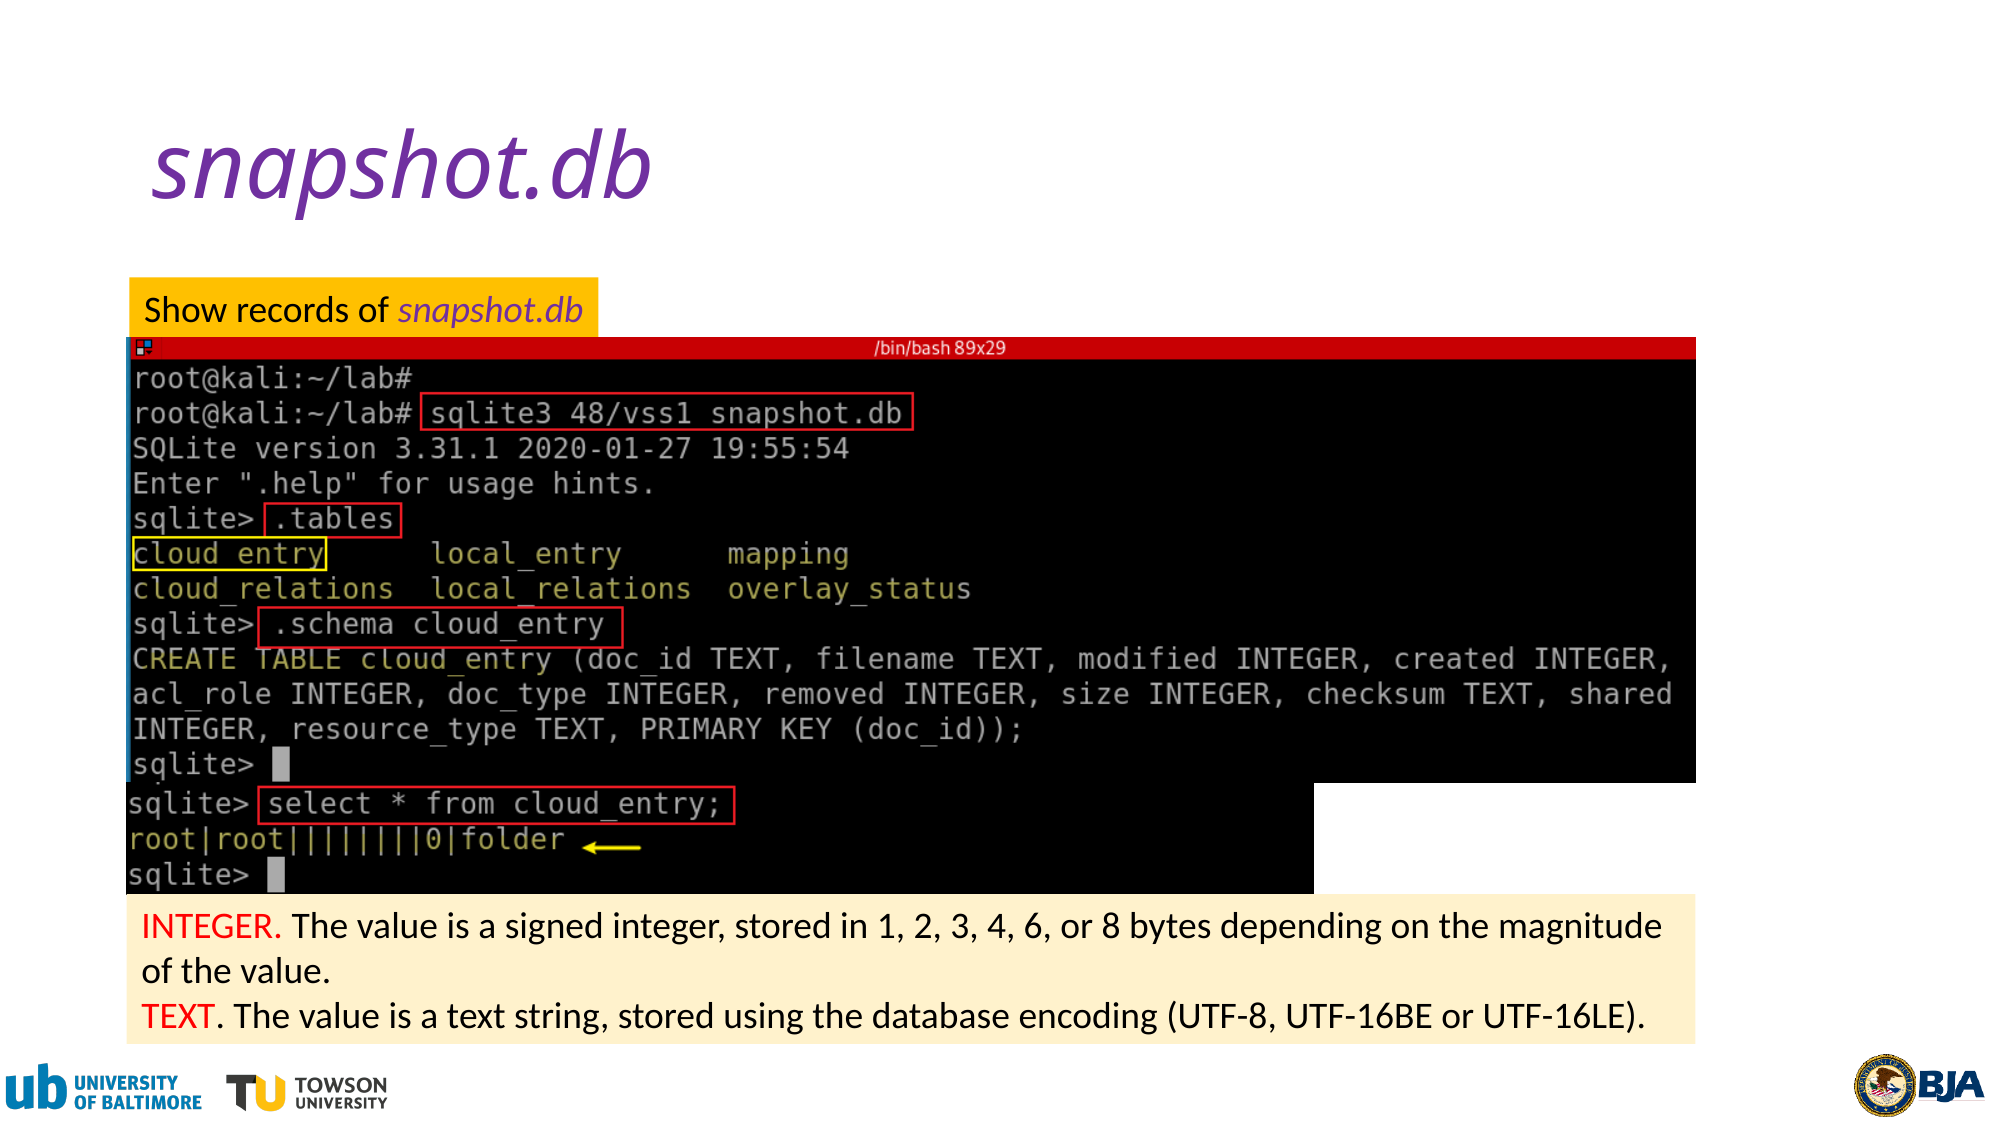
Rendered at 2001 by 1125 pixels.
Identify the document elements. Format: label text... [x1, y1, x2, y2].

picture [1854, 1054, 1986, 1117]
picture [126, 337, 1696, 895]
text_box INTEGER. The value is a signed integer, stored in 1, 2, 3, 4, 6, or 8 bytes depending on the magnitude of the value. TEXT. The value is a text string, stored using the database encoding (UTF-8, UTF-16BE or UTF-16LE). [126, 894, 1696, 1044]
picture [0, 1031, 407, 1125]
title snapshot.db [137, 59, 1863, 278]
text_box Show records of snapshot.db [129, 277, 599, 337]
